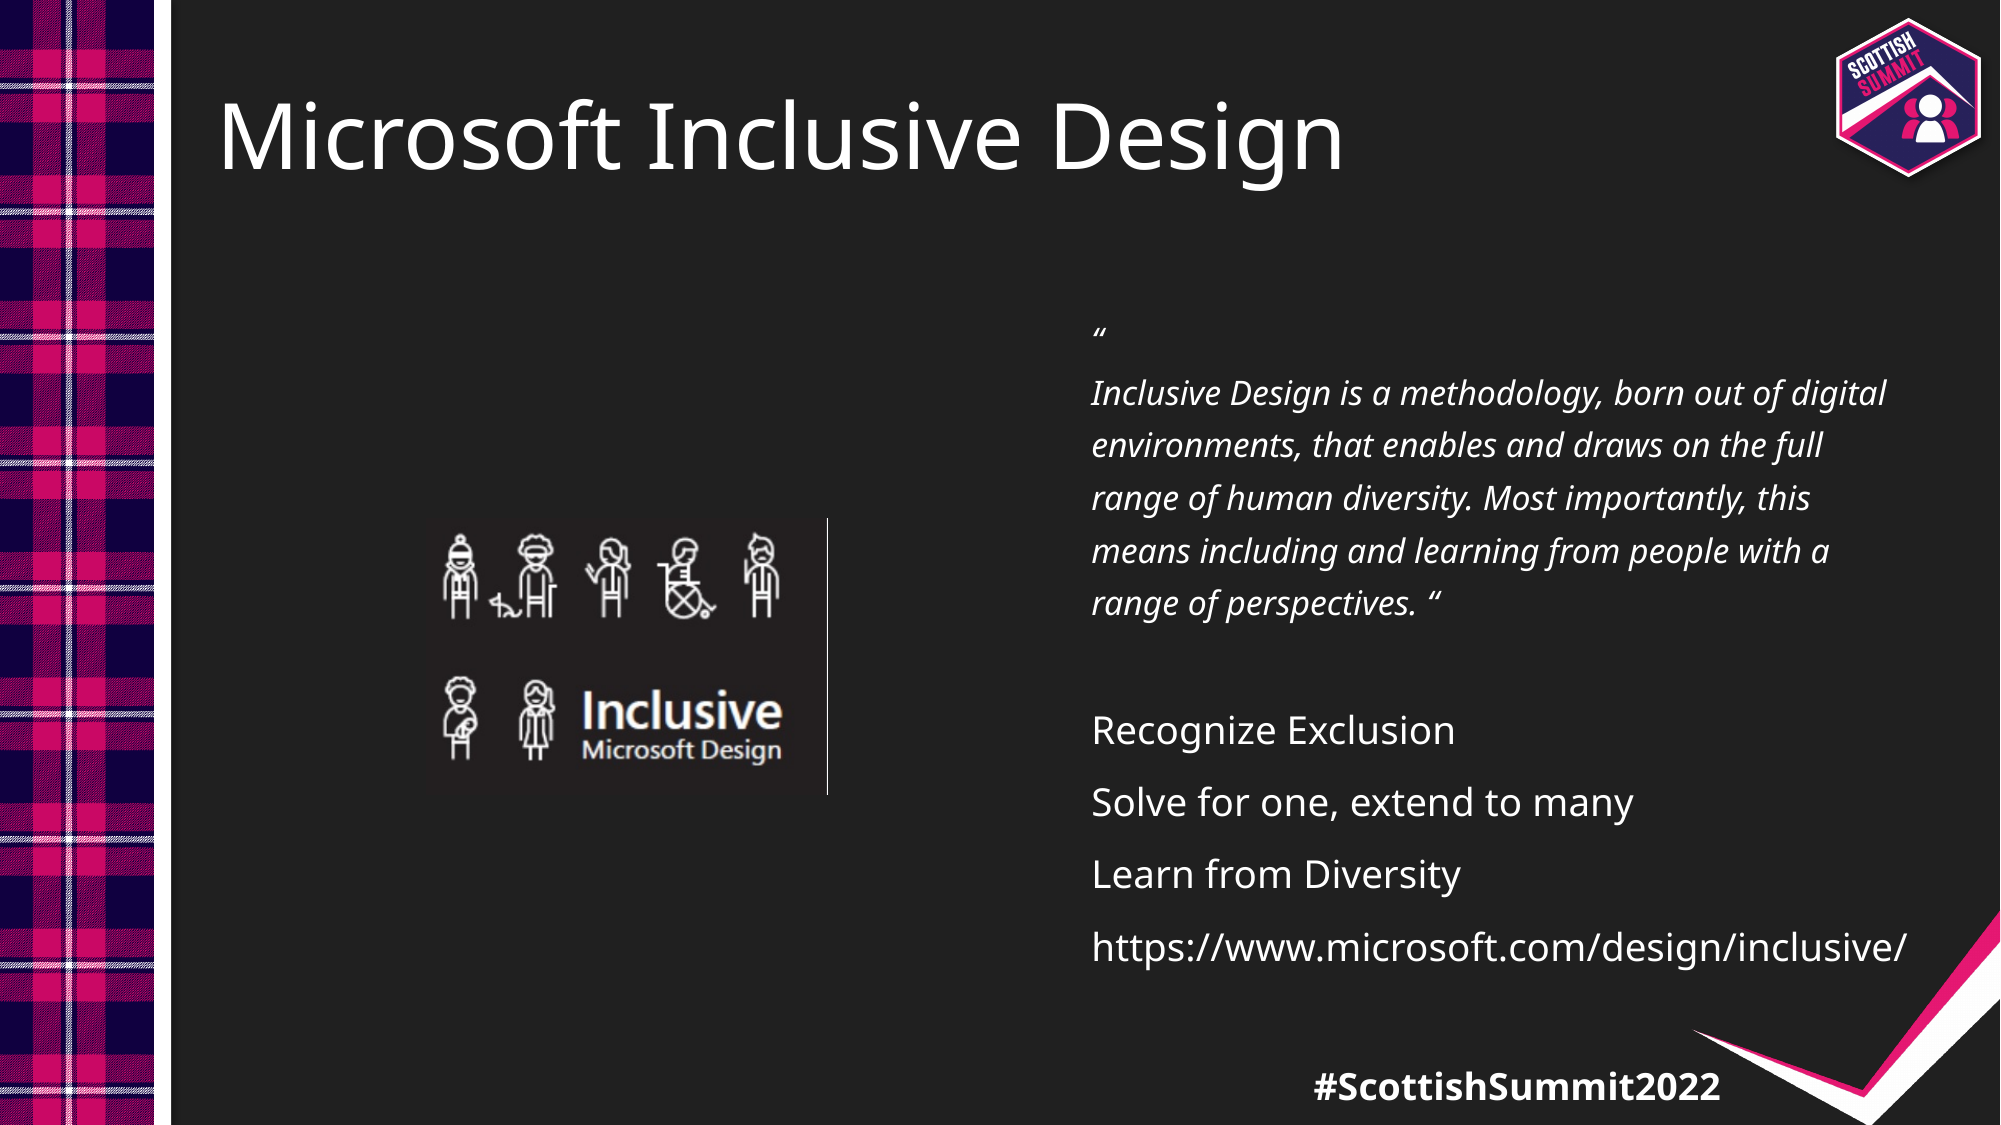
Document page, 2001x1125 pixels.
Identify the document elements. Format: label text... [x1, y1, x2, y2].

picture [1705, 1078, 1713, 1088]
list “ Inclusive Design is a methodology, born out of digital environments, that enables and draws on the full range of human diversity. Most importantly, this means including and learning from people with a range of perspectives. “ Recognize Exclusion Solve for one, extend to many Learn from Diversity https://www.microsoft.com/design/inclusive/ [1076, 299, 1927, 1014]
picture [0, 0, 154, 1125]
title Microsoft Inclusive Design [201, 30, 1927, 249]
picture [1687, 843, 2001, 1125]
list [425, 518, 828, 795]
picture [1827, 16, 1990, 179]
